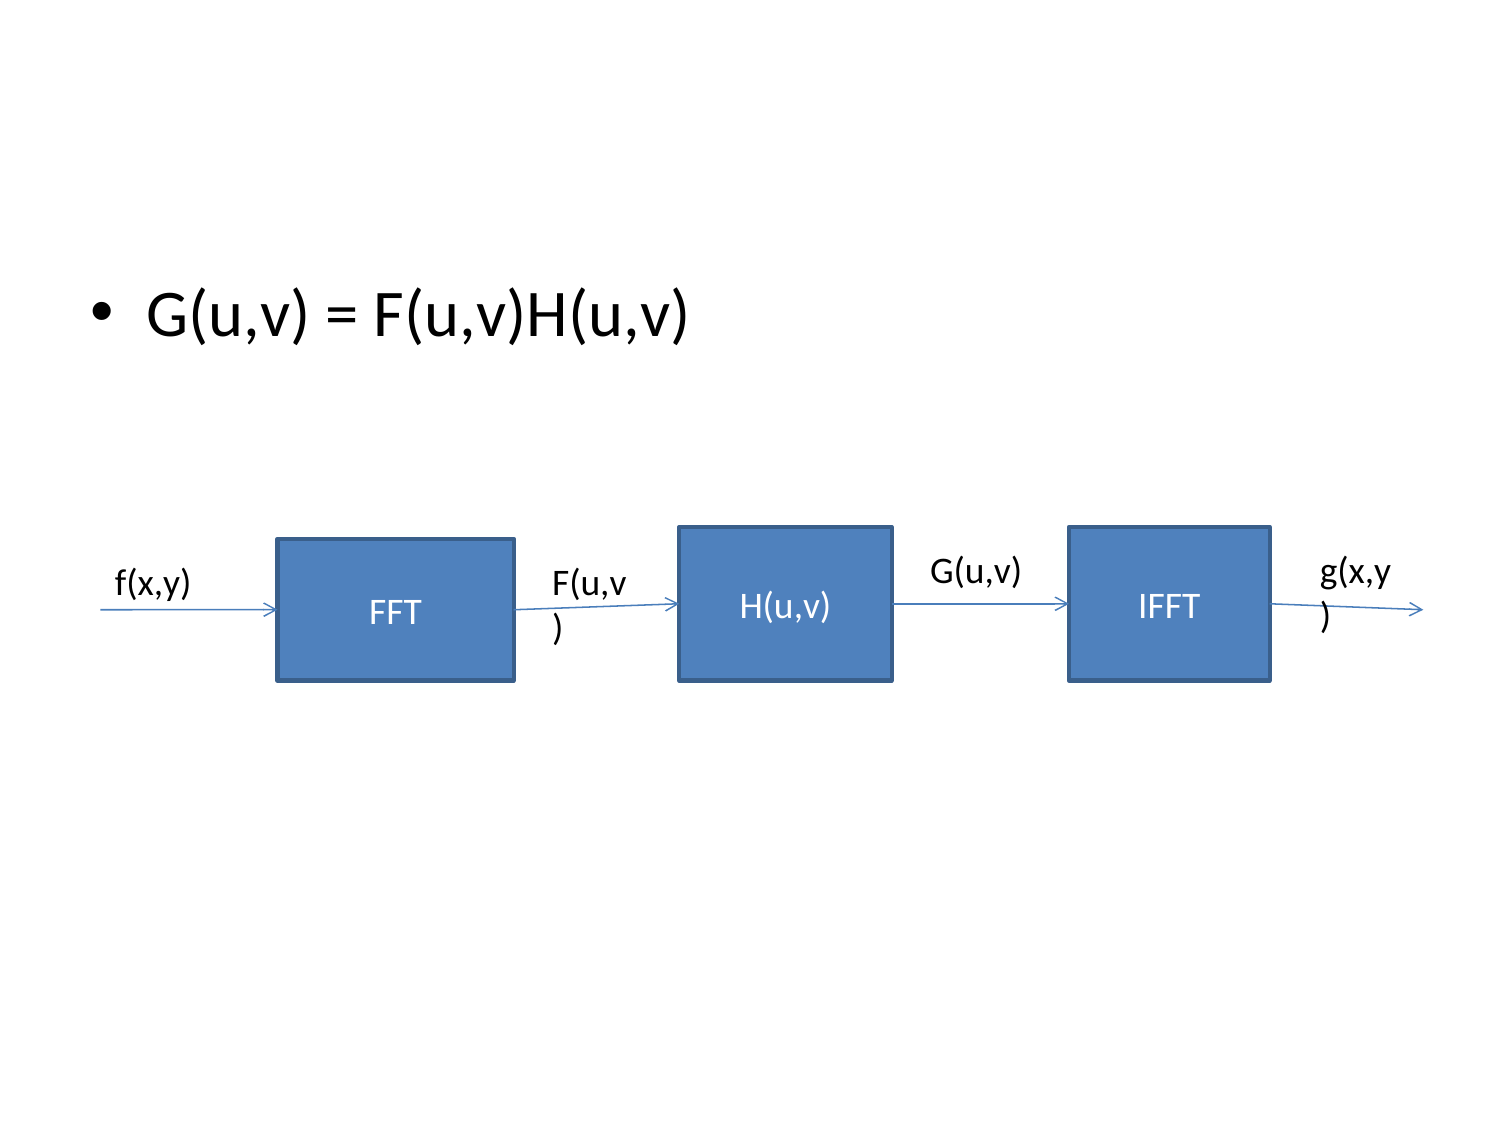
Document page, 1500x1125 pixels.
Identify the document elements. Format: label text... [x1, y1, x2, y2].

text_box f(x,y) [100, 550, 242, 609]
text_box F(u,v) [537, 550, 644, 602]
text_box FFT [275, 537, 516, 683]
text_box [513, 603, 680, 610]
text_box F(u,v) [537, 618, 644, 656]
text_box H(u,v) [677, 525, 894, 683]
text_box G(u,v) [915, 538, 1057, 599]
text_box IFFT [1067, 525, 1272, 683]
text_box g(x,y) [1305, 538, 1412, 602]
list G(u,v) = F(u,v)H(u,v) [75, 262, 1425, 1005]
text_box g(x,y) [1305, 618, 1412, 644]
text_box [1269, 603, 1424, 610]
